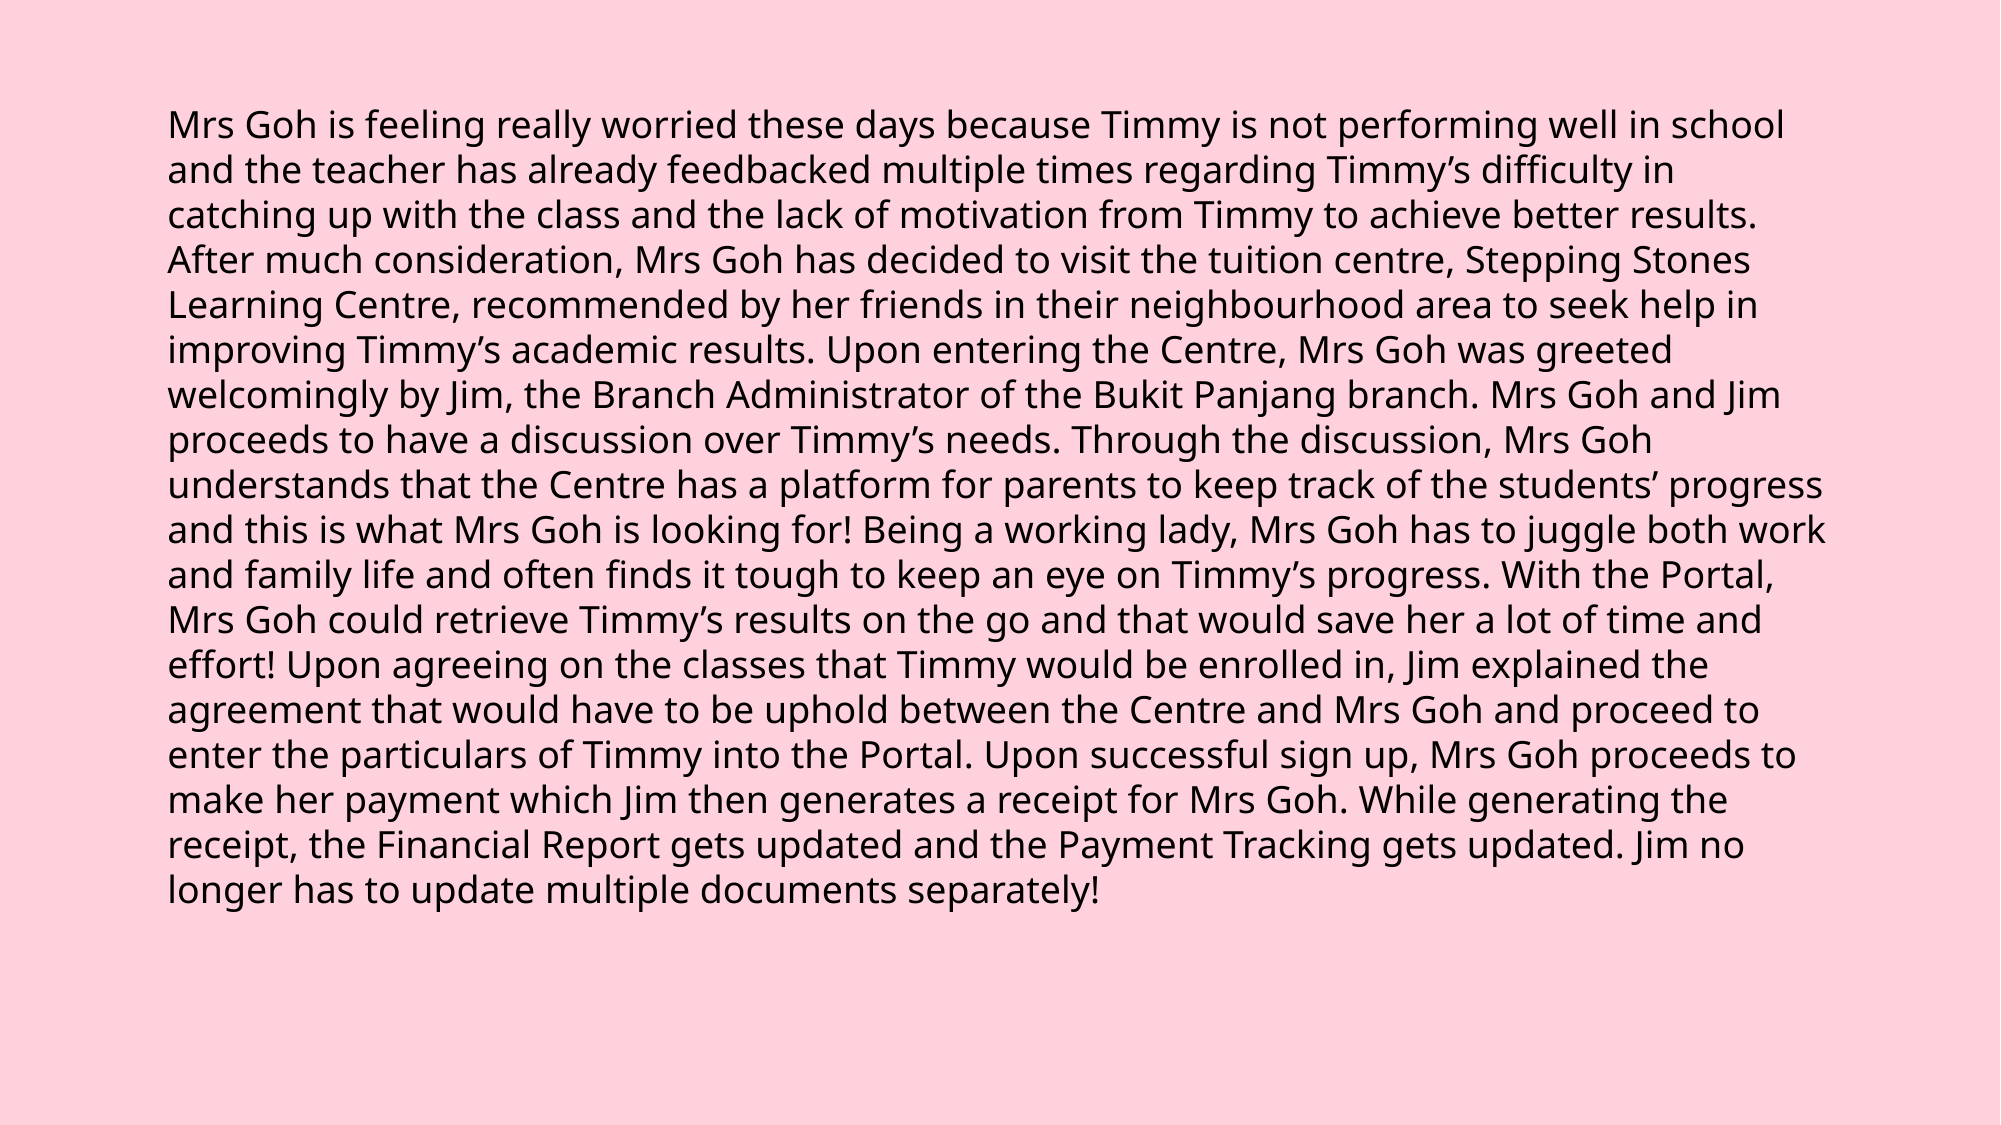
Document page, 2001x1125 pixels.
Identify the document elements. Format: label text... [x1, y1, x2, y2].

text_box Mrs Goh is feeling really worried these days because Timmy is not performing well in school and the teacher has already feedbacked multiple times regarding Timmy’s difficulty in catching up with the class and the lack of motivation from Timmy to achieve better results. After much consideration, Mrs Goh has decided to visit the tuition centre, Stepping Stones Learning Centre, recommended by her friends in their neighbourhood area to seek help in improving Timmy’s academic results. Upon entering the Centre, Mrs Goh was greeted welcomingly by Jim, the Branch Administrator of the Bukit Panjang branch. Mrs Goh and Jim proceeds to have a discussion over Timmy’s needs. Through the discussion, Mrs Goh understands that the Centre has a platform for parents to keep track of the students’ progress and this is what Mrs Goh is looking for! Being a working lady, Mrs Goh has to juggle both work and family life and often finds it tough to keep an eye on Timmy’s progress. With the Portal, Mrs Goh could retrieve Timmy’s results on the go and that would save her a lot of time and effort! Upon agreeing on the classes that Timmy would be enrolled in, Jim explained the agreement that would have to be uphold between the Centre and Mrs Goh and proceed to enter the particulars of Timmy into the Portal. Upon successful sign up, Mrs Goh proceeds to make her payment which Jim then generates a receipt for Mrs Goh. While generating the receipt, the Financial Report gets updated and the Payment Tracking gets updated. Jim no longer has to update multiple documents separately! [152, 94, 1848, 919]
